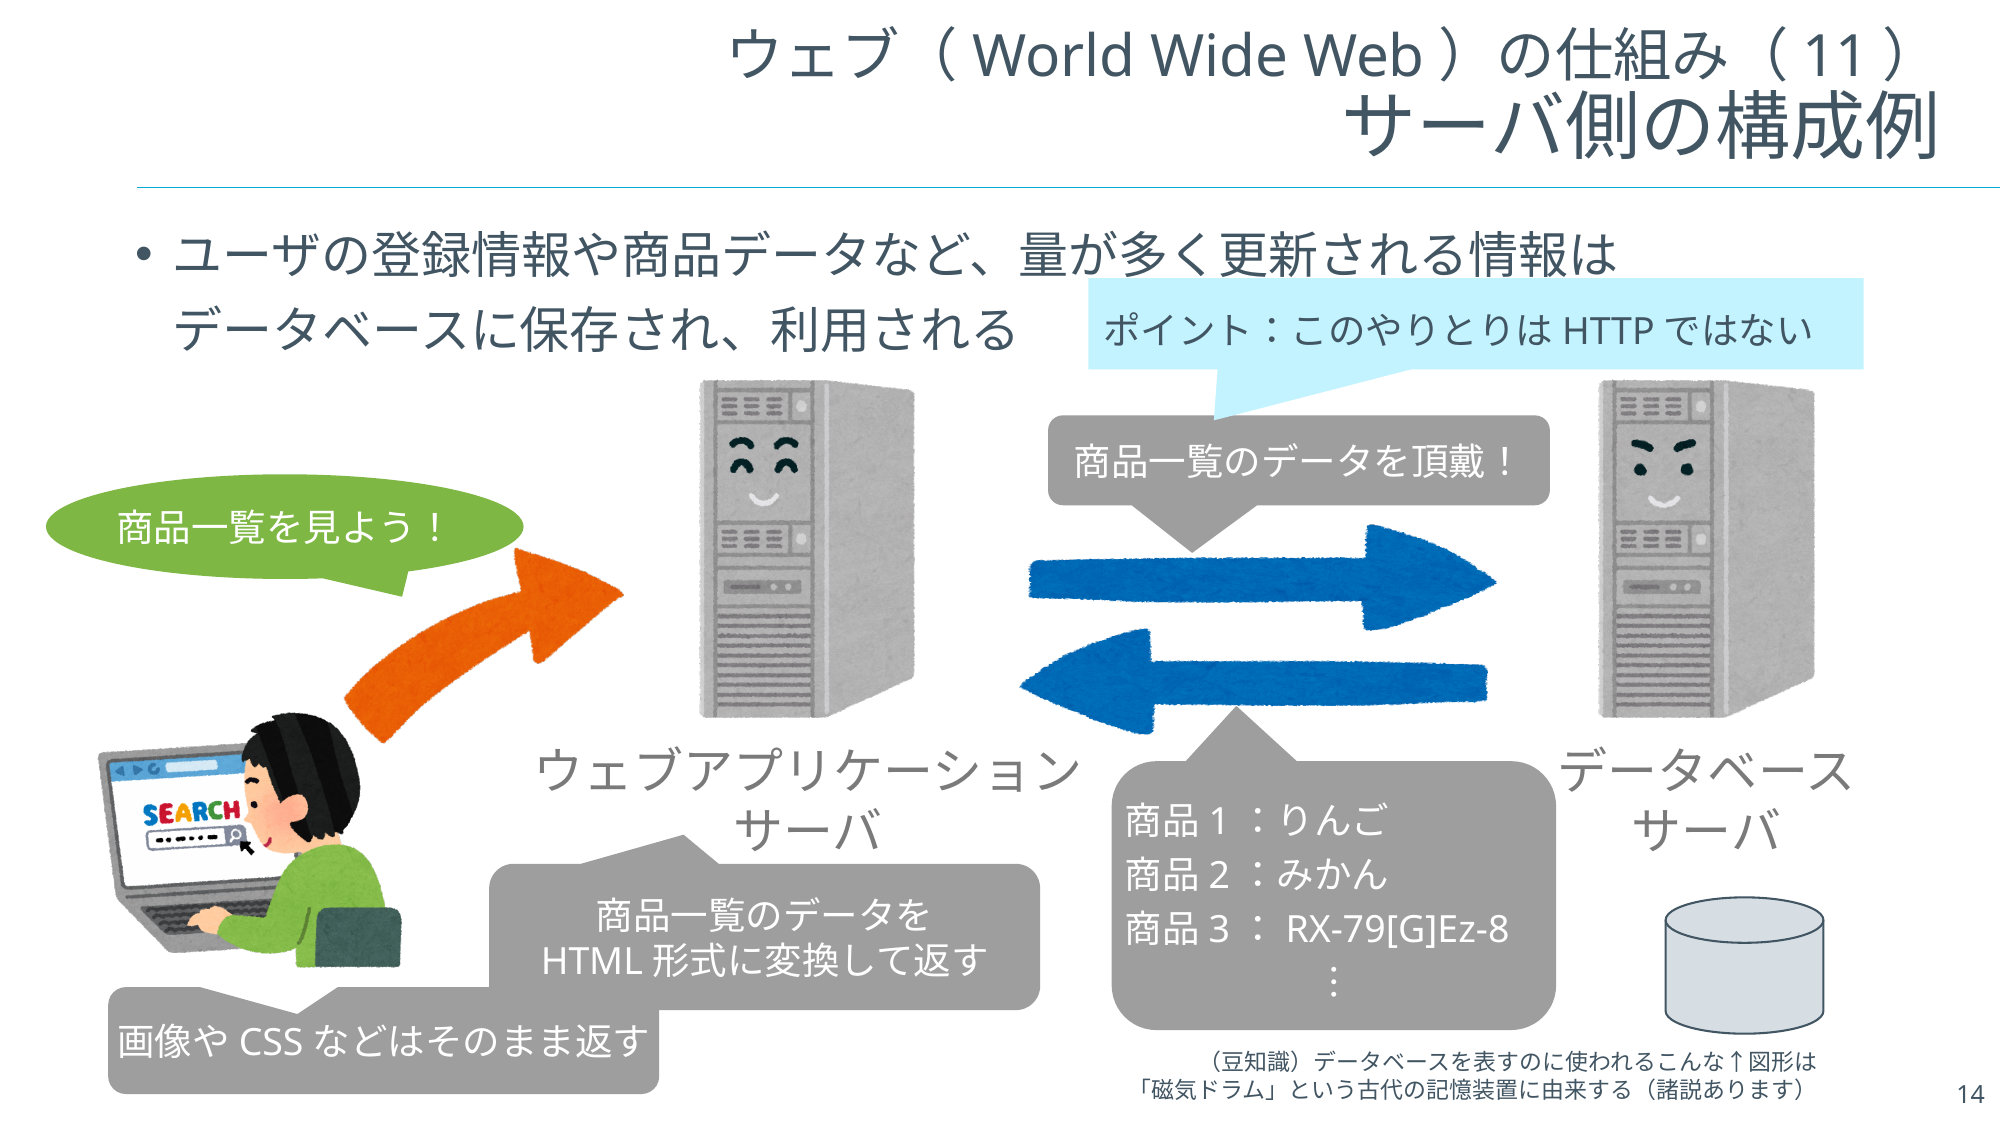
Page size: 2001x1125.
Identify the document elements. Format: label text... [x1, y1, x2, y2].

picture [992, 513, 1523, 747]
picture [89, 461, 659, 971]
text_box 商品一覧のデータを HTML形式に変換して返す [488, 833, 1042, 1012]
text_box データベース サーバ [1466, 732, 1947, 867]
text_box ウェブアプリケーション サーバ [515, 732, 1100, 867]
title ウェブ（World Wide Web）の仕組み（11） サーバ側の構成例 [275, 0, 2000, 178]
text_box 商品1：りんご 商品2：みかん 商品3：RX-79[G]Ez-8 ︙ [1110, 747, 1558, 1032]
text_box （豆知識）データベースを表すのに使われるこんな↑図形は 「磁気ドラム」という古代の記憶装置に由来する（諸説あります） [1068, 1040, 1832, 1111]
text_box 商品一覧のデータを頂戴！ [1046, 414, 1551, 513]
picture [1591, 372, 1826, 727]
text_box ポイント：このやりとりはHTTPではない [1087, 277, 1865, 422]
text_box [1664, 896, 1825, 1035]
text_box 商品一覧を見よう！ [44, 473, 525, 581]
text_box 画像やCSSなどはそのまま返す [107, 986, 661, 1096]
slide_number 14 [1550, 1065, 2000, 1125]
picture [691, 372, 925, 727]
list ユーザの登録情報や商品データなど、量が多く更新される情報は データベースに保存され、利用される [120, 200, 1880, 378]
